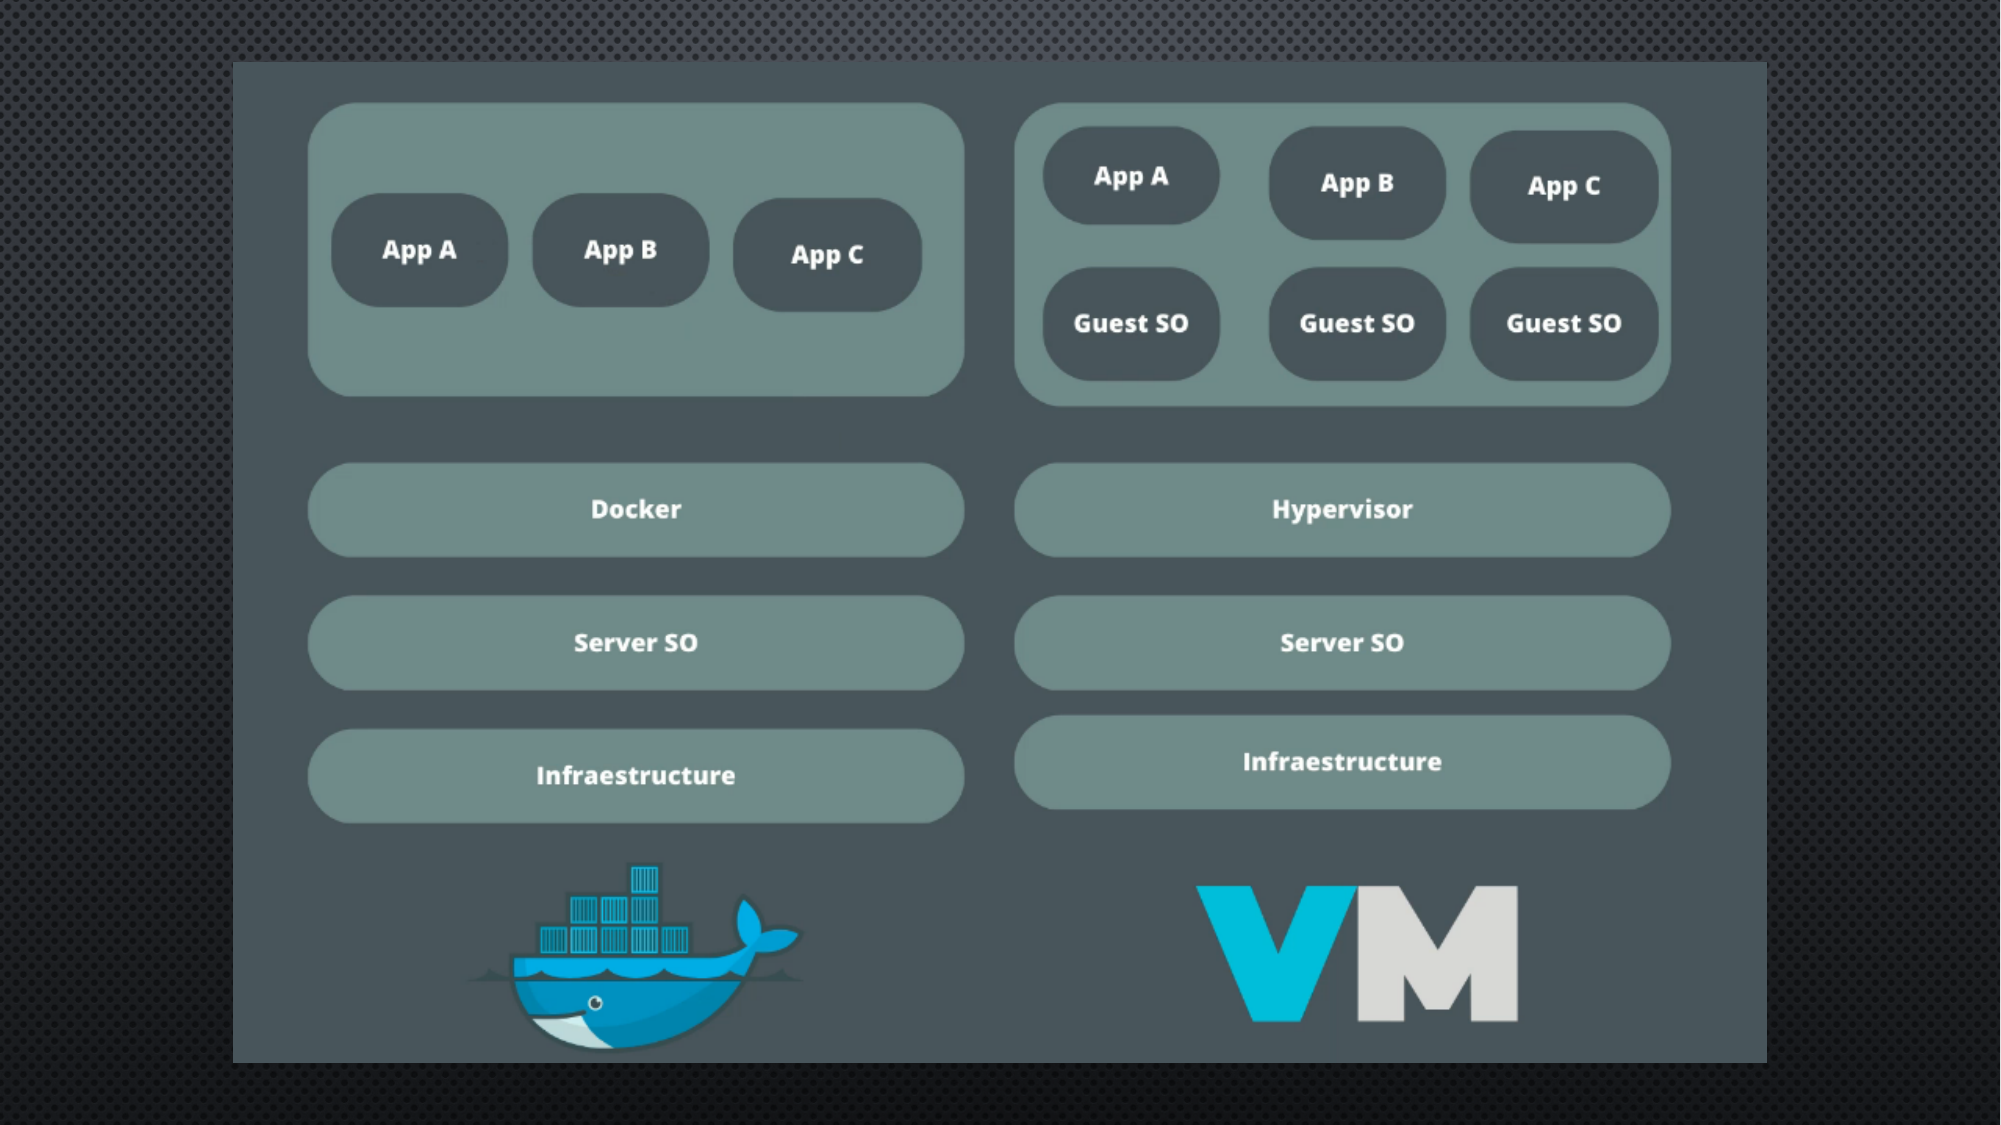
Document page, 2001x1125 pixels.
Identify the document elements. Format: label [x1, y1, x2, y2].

picture [233, 62, 1767, 1063]
